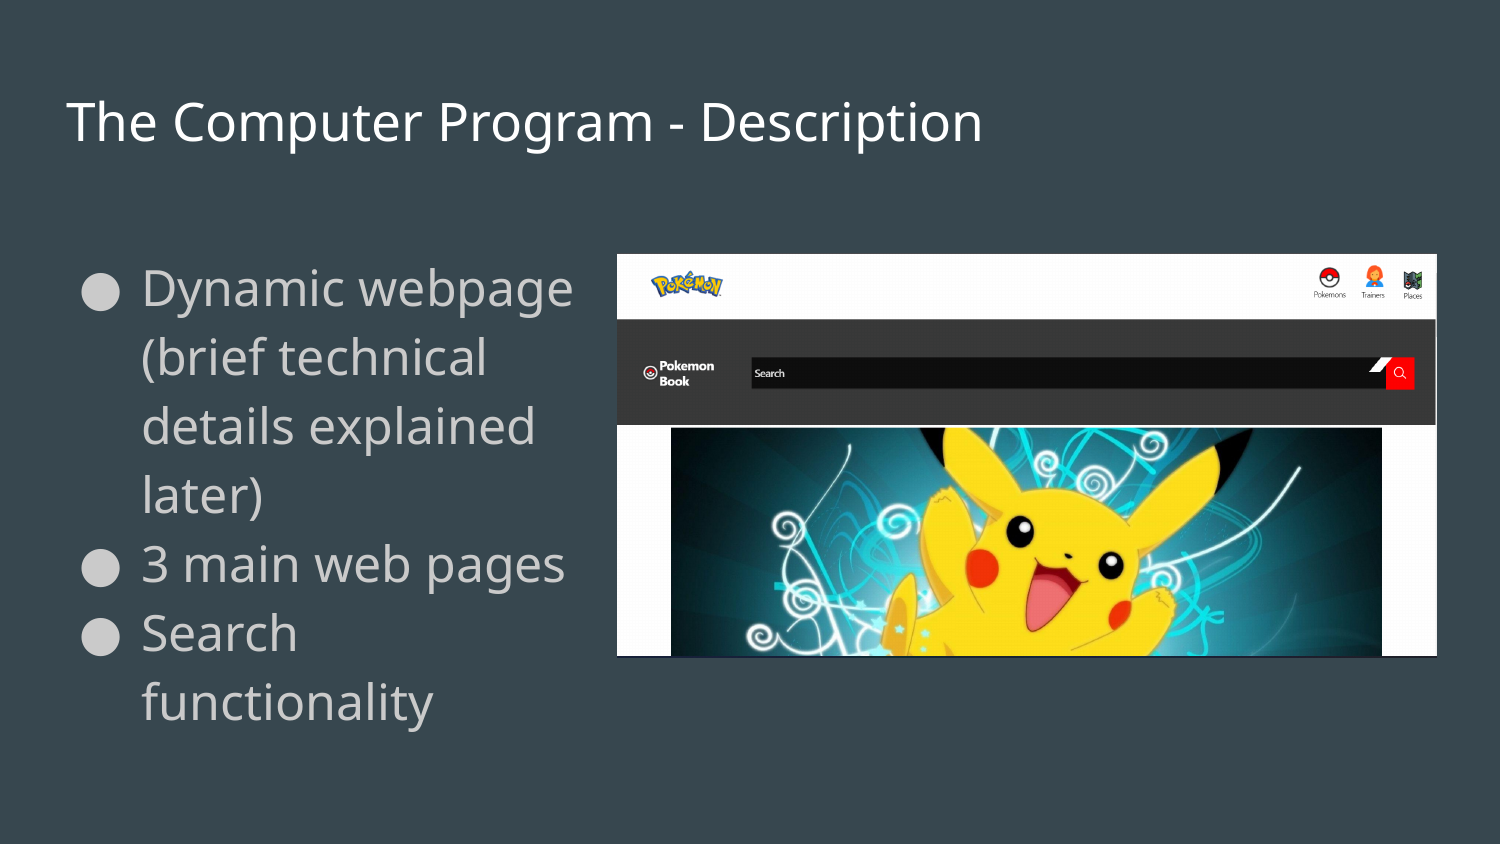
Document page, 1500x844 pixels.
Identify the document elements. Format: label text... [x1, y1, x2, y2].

title The Computer Program - Description [51, 72, 1449, 167]
list Dynamic webpage (brief technical details explained later) 3 main web pages Search functionality [51, 232, 605, 646]
picture [617, 253, 1437, 658]
